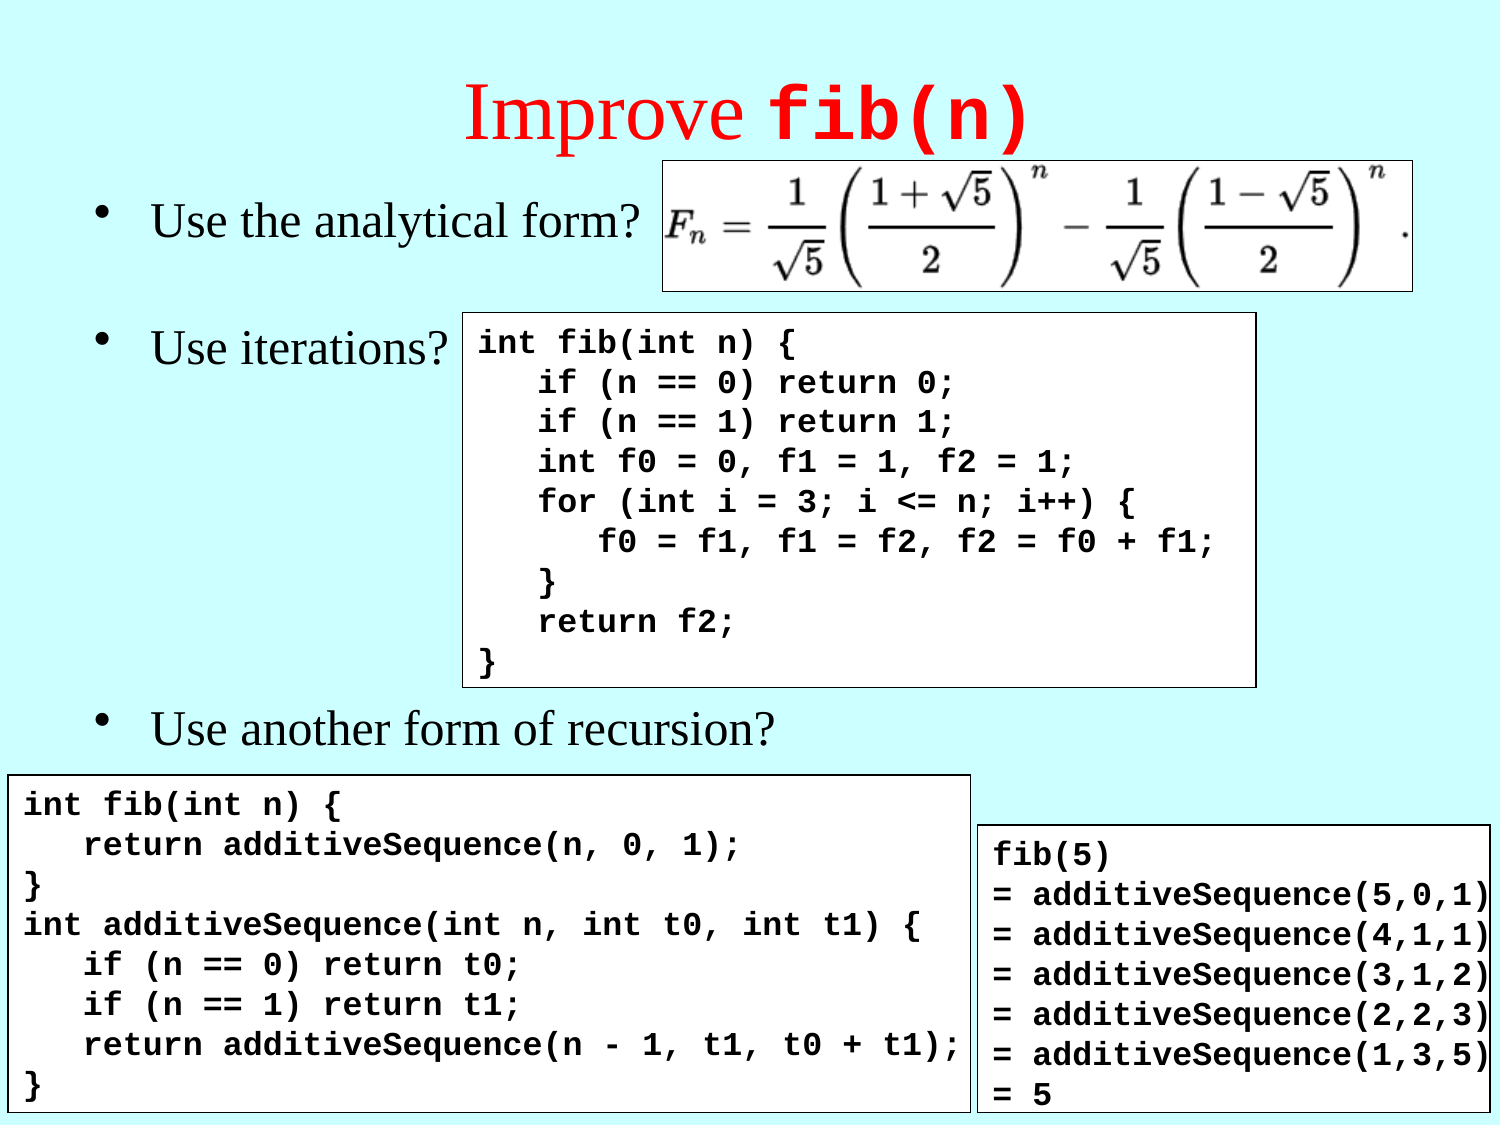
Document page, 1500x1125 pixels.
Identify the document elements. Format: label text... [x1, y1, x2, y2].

picture [662, 160, 1413, 292]
text_box int fib(int n) { return additiveSequence(n, 0, 1); } int additiveSequence(int n, int t0, int t1) { if (n == 0) return t0; if (n == 1) return t1; return additiveSequence(n - 1, t1, t0 + t1); } [8, 774, 971, 1113]
text_box int fib(int n) { if (n == 0) return 0; if (n == 1) return 1; int f0 = 0, f1 = 1, f2 = 1; for (int i = 3; i <= n; i++) { f0 = f1, f1 = f2, f2 = f0 + f1; } return f2; } [462, 312, 1257, 688]
text_box Use the analytical form? Use iterations? Use another form of recursion? [79, 189, 1413, 763]
title Improve fib(n) [0, 12, 1500, 201]
text_box fib(5) = additiveSequence(5,0,1) = additiveSequence(4,1,1) = additiveSequence(3,1,2) = additiveSequence(2,2,3) = additiveSequence(1,3,5) = 5 [977, 824, 1491, 1113]
